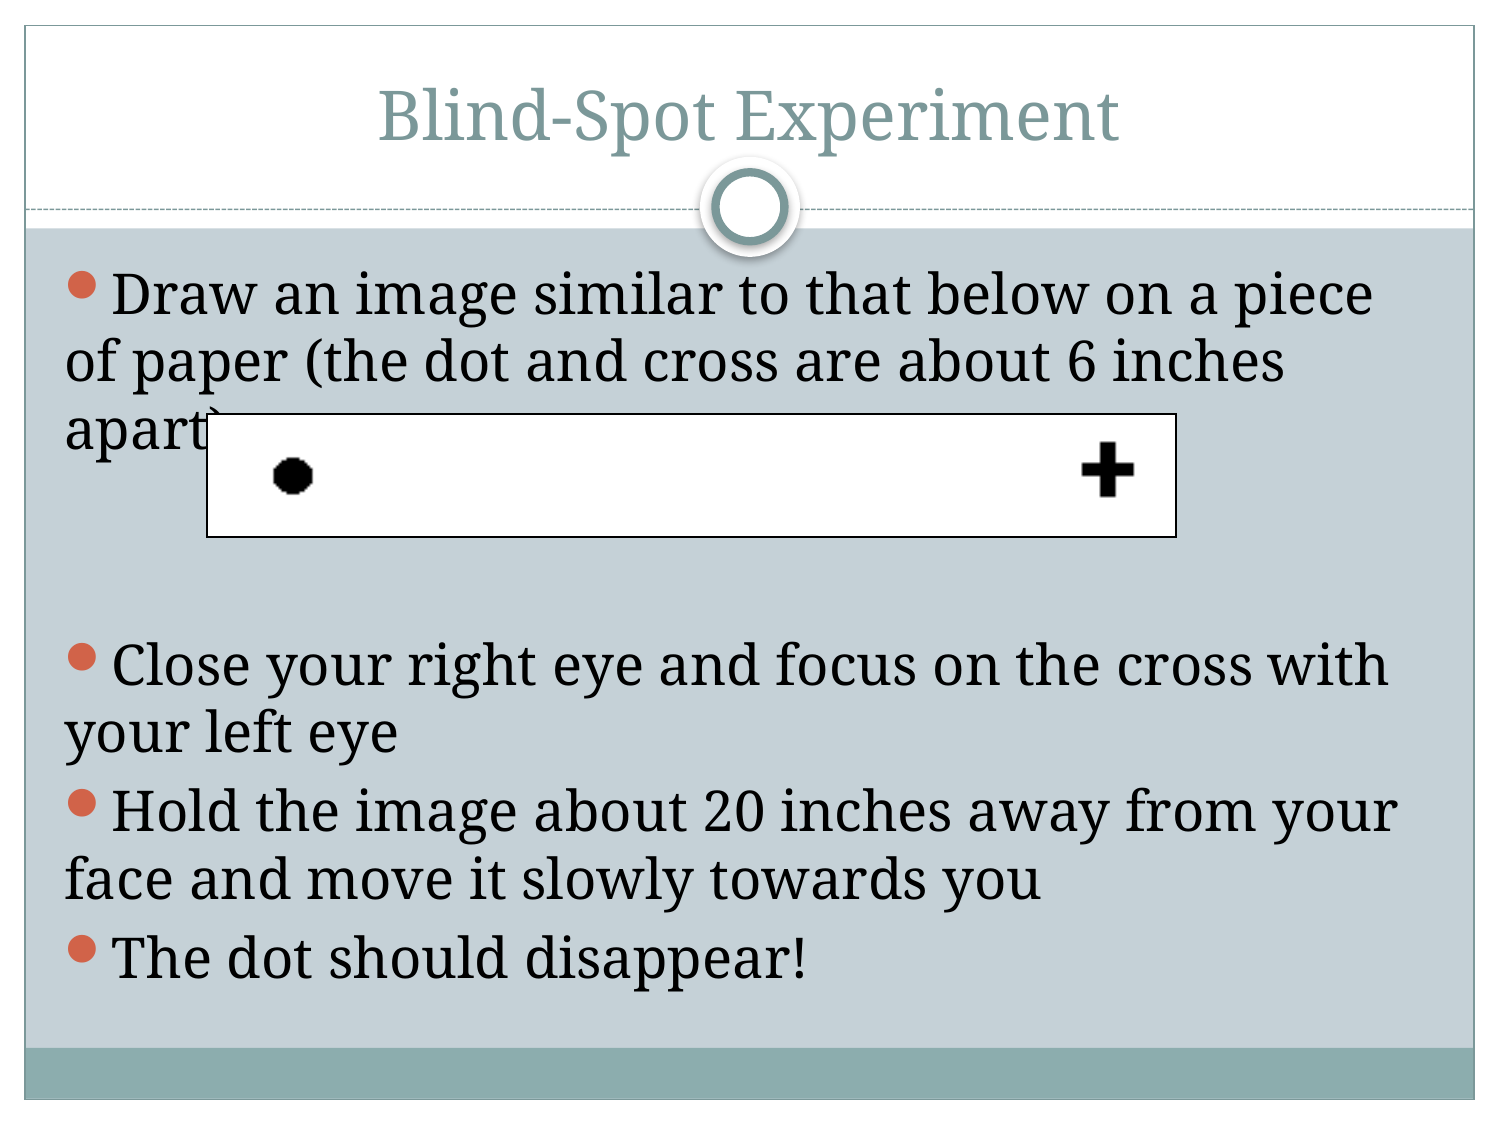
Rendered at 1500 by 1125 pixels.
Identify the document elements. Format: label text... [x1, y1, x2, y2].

picture [207, 414, 1176, 537]
list Draw an image similar to that below on a piece of paper (the dot and cross are about 6 inches apart) Close your right eye and focus on the cross with your left eye Hold the image about 20 inches away from your face and move it slowly towards you The dot should disappear! [49, 250, 1445, 1001]
title Blind-Spot Experiment [49, 37, 1450, 162]
